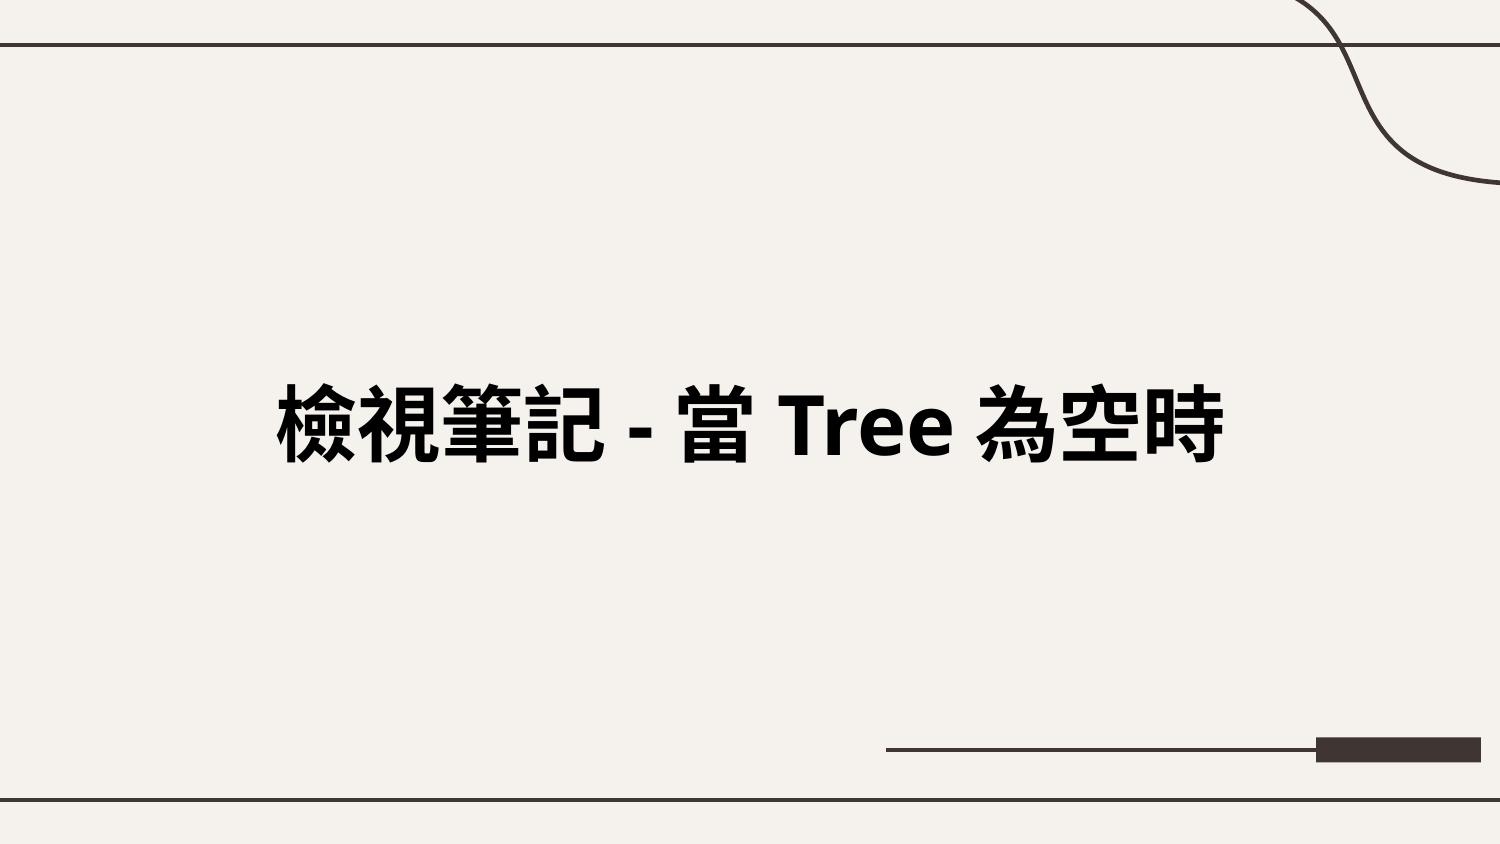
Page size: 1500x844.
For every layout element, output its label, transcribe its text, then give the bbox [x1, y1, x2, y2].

text_box [1316, 737, 1481, 763]
text_box 檢視筆記-當Tree為空時 [51, 356, 1449, 487]
